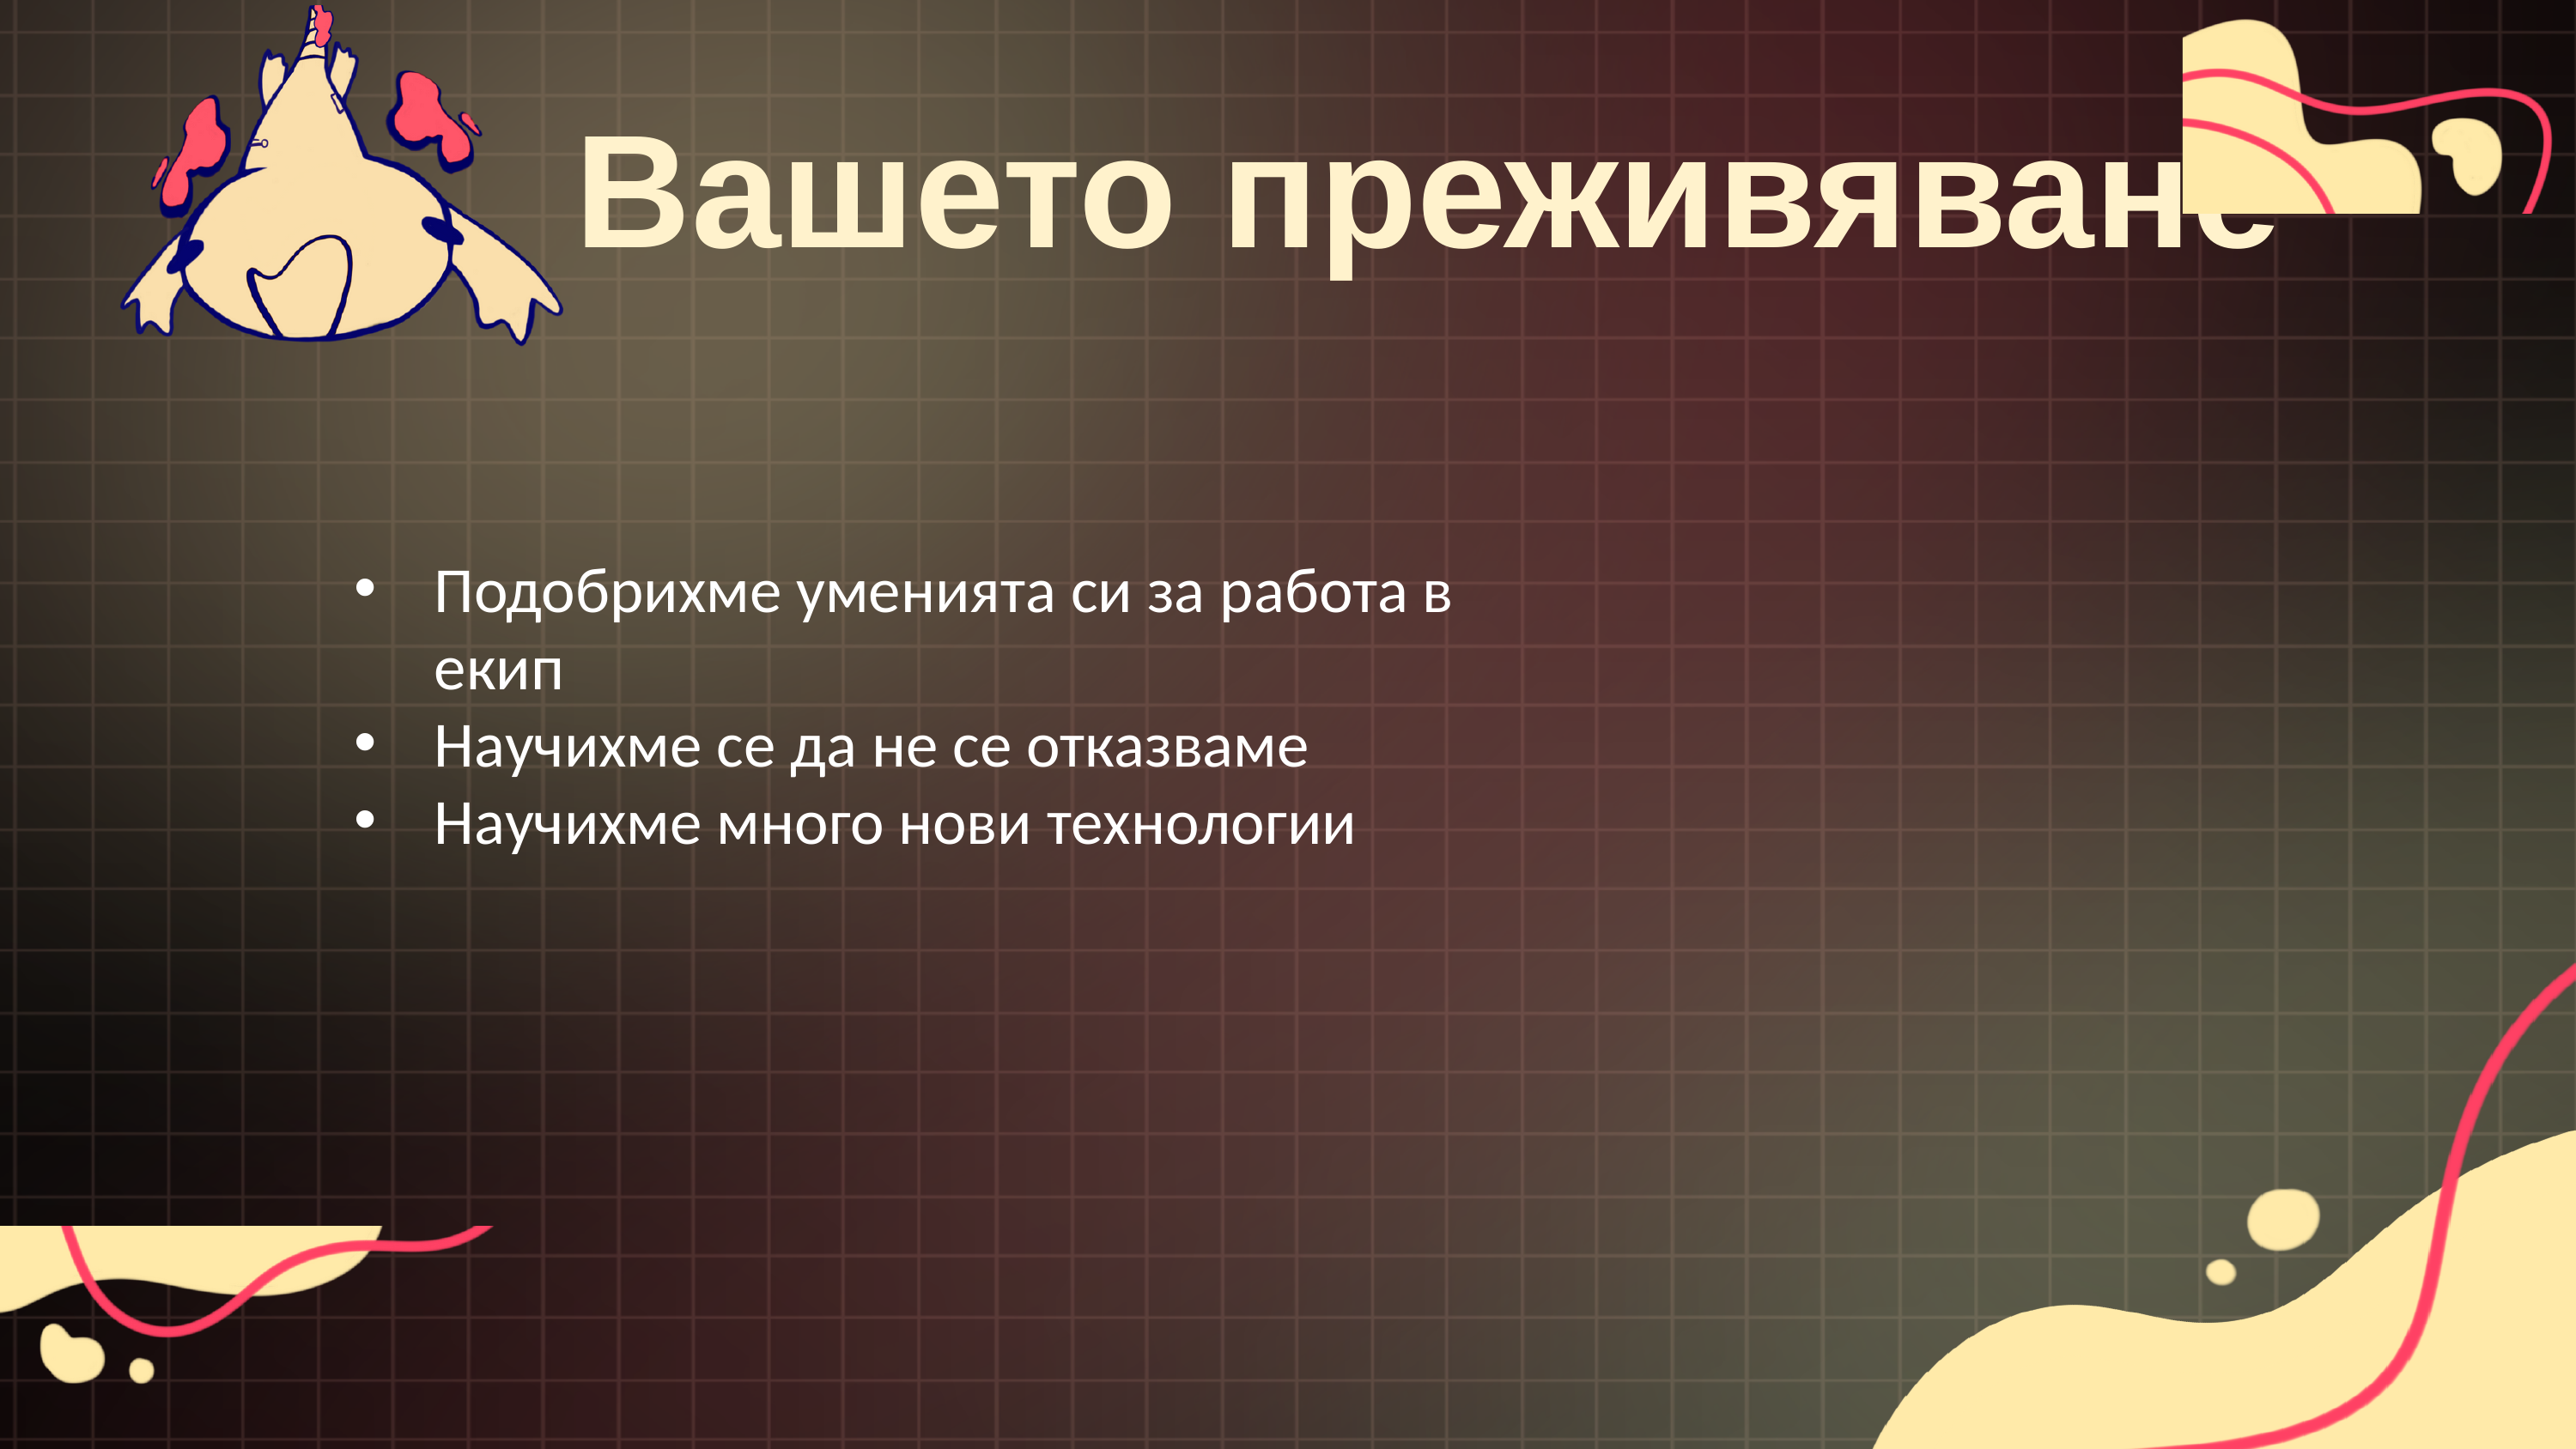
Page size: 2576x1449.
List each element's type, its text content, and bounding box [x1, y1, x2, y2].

text_box [0, 0, 2576, 1449]
text_box Подобрихме уменията си за работа в екип Научихме се да не се отказваме Научихме много нови технологии [341, 542, 1546, 864]
text_box [2182, 0, 2576, 214]
text_box Вашето преживяване [568, 109, 2517, 281]
text_box [0, 1226, 748, 1449]
text_box [1740, 854, 2576, 1449]
text_box [114, 5, 568, 349]
